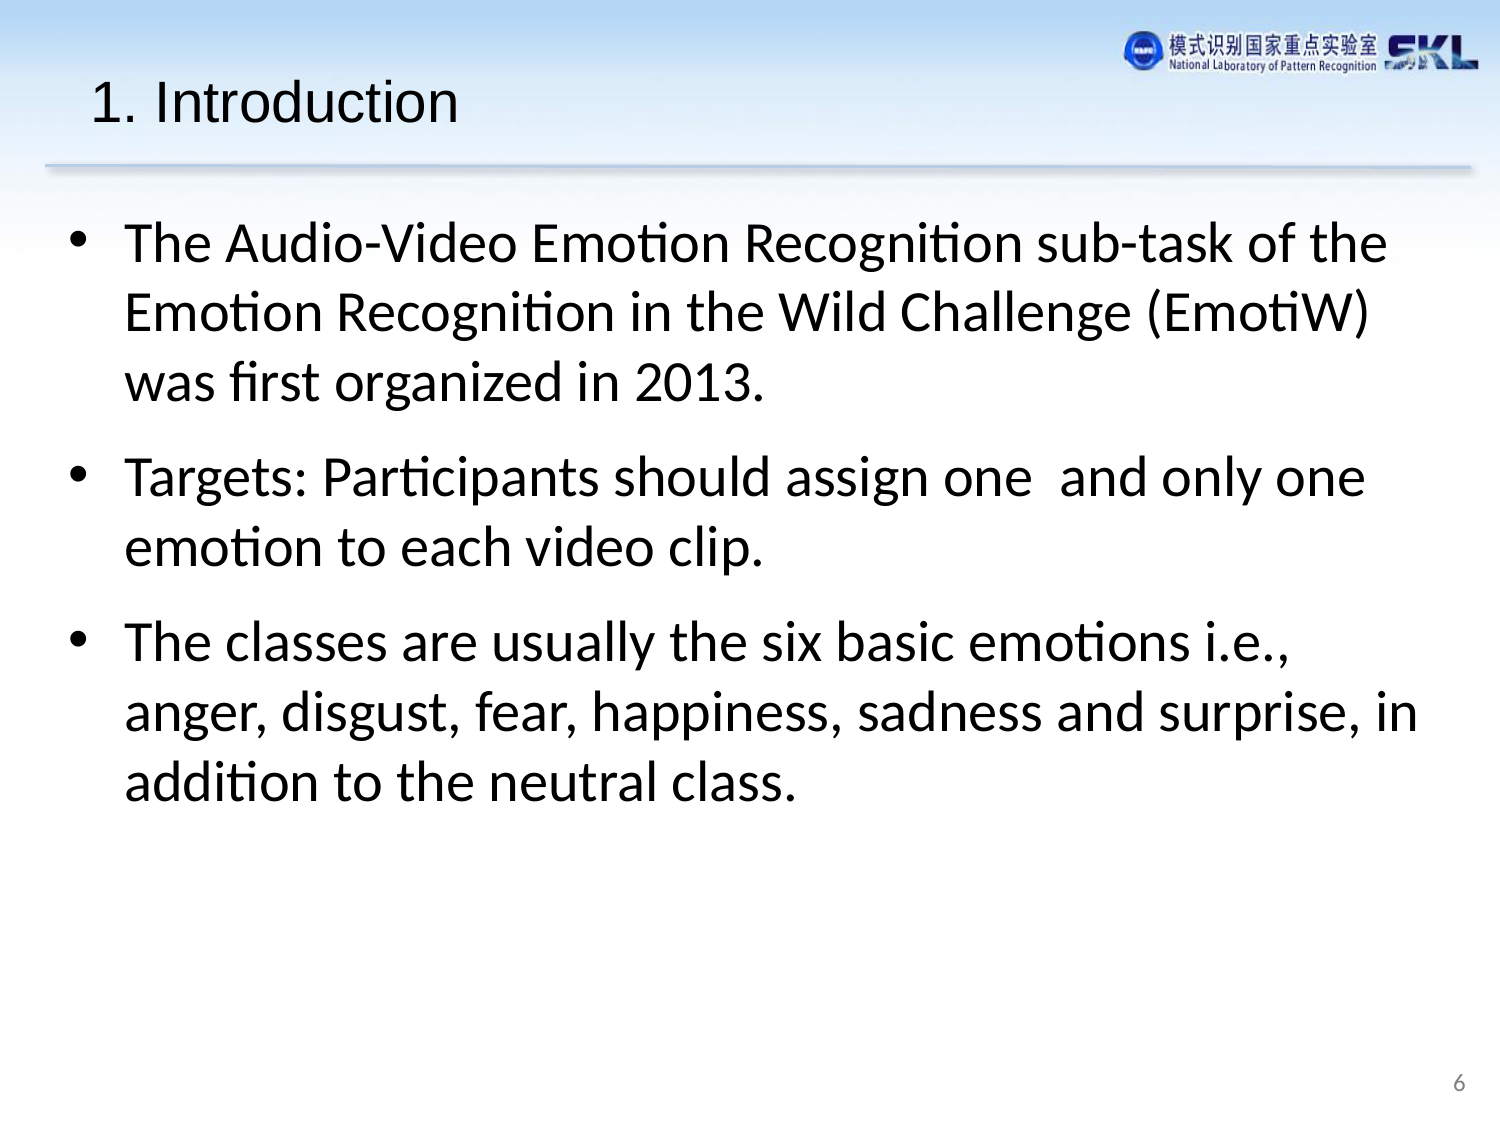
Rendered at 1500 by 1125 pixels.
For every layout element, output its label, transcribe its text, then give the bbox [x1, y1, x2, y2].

picture [0, 0, 1500, 1125]
text_box 1. Introduction [74, 45, 585, 153]
slide_number 6 [1403, 1051, 1481, 1112]
list The Audio-Video Emotion Recognition sub-task of the Emotion Recognition in the Wild Challenge (EmotiW) was first organized in 2013. Targets: Participants should assign one and only one emotion to each video clip. The classes are usually the six basic emotions i.e., anger, disgust, fear, happiness, sadness and surprise, in addition to the neutral class. [53, 196, 1459, 1024]
